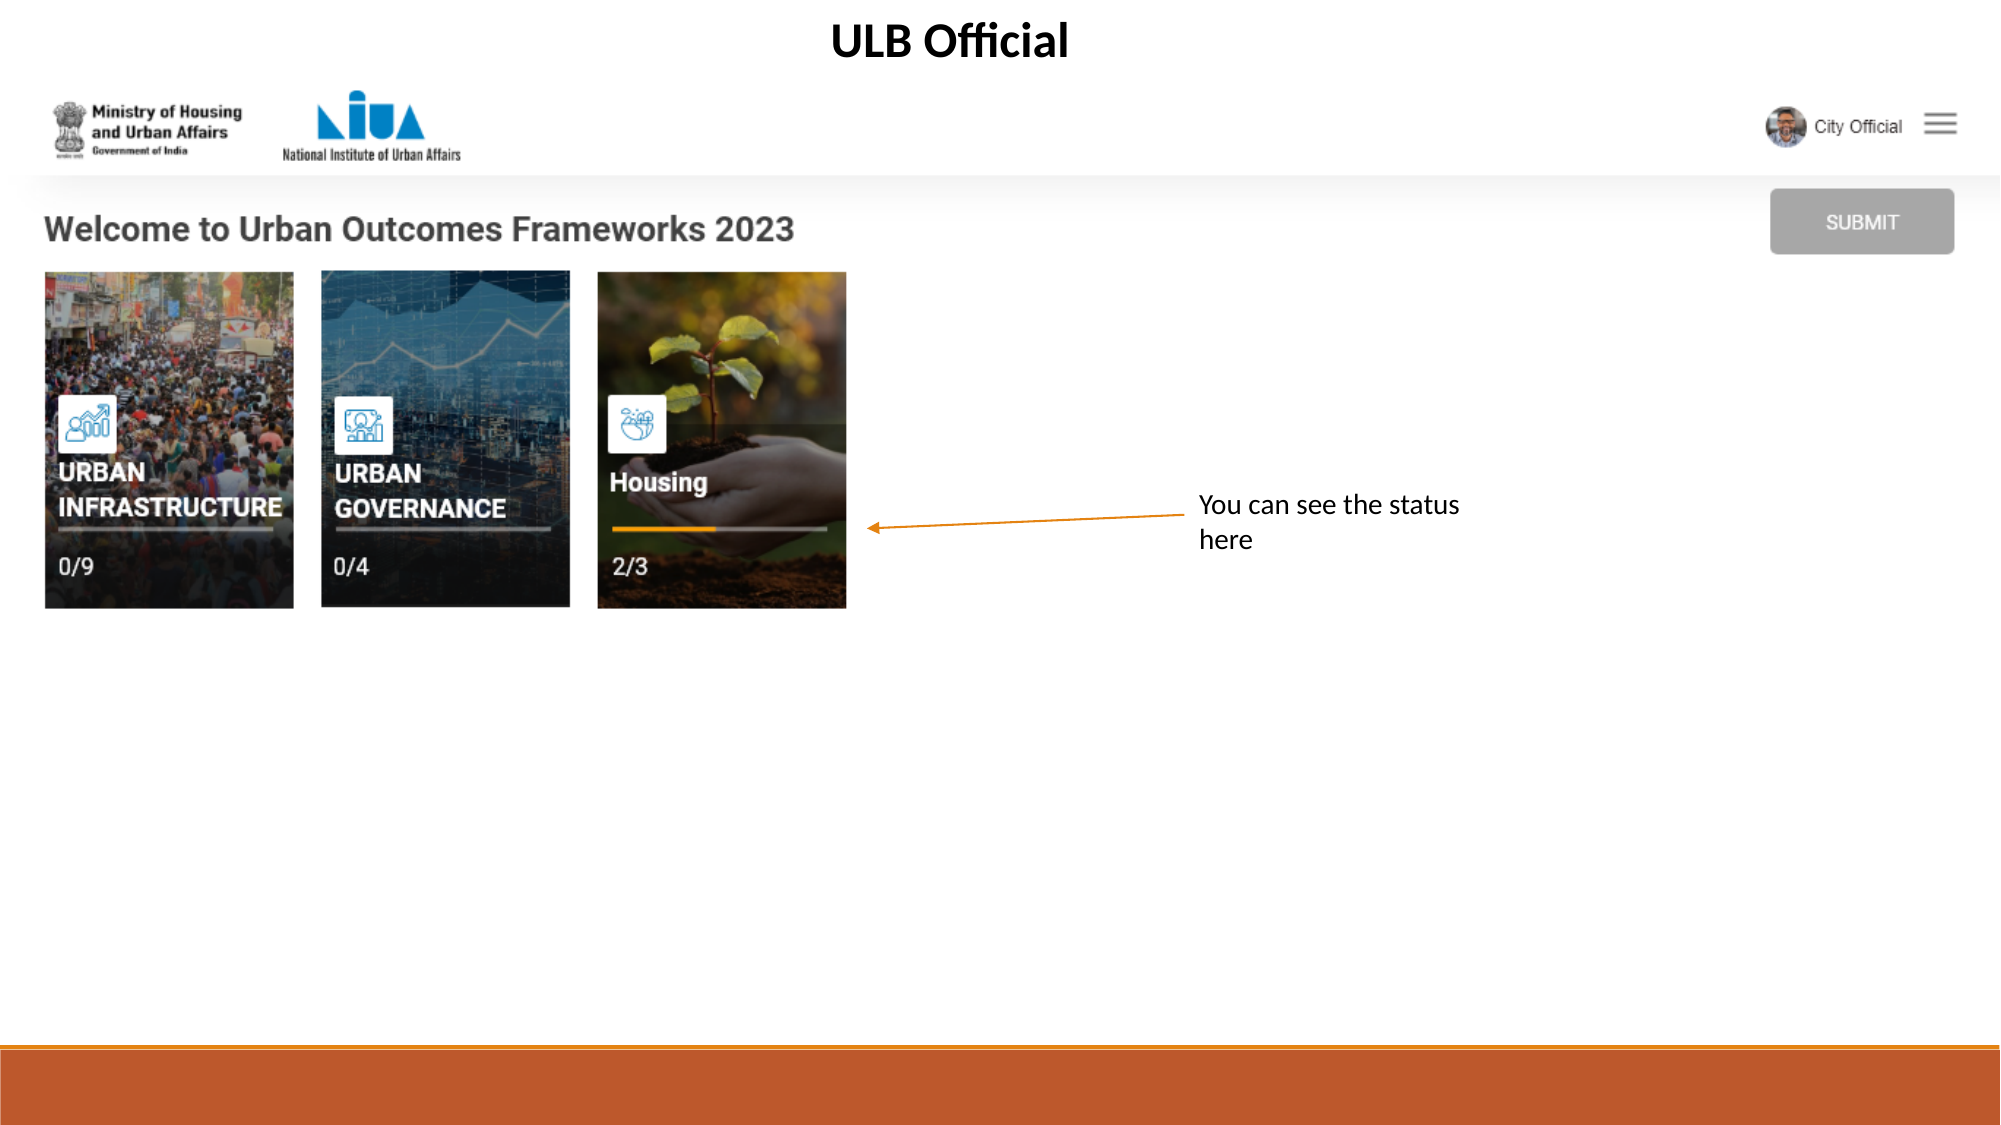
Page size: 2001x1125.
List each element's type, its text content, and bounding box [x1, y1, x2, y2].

picture [0, 79, 2000, 1046]
text_box ULB Official [815, 0, 1101, 75]
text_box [866, 514, 1185, 529]
